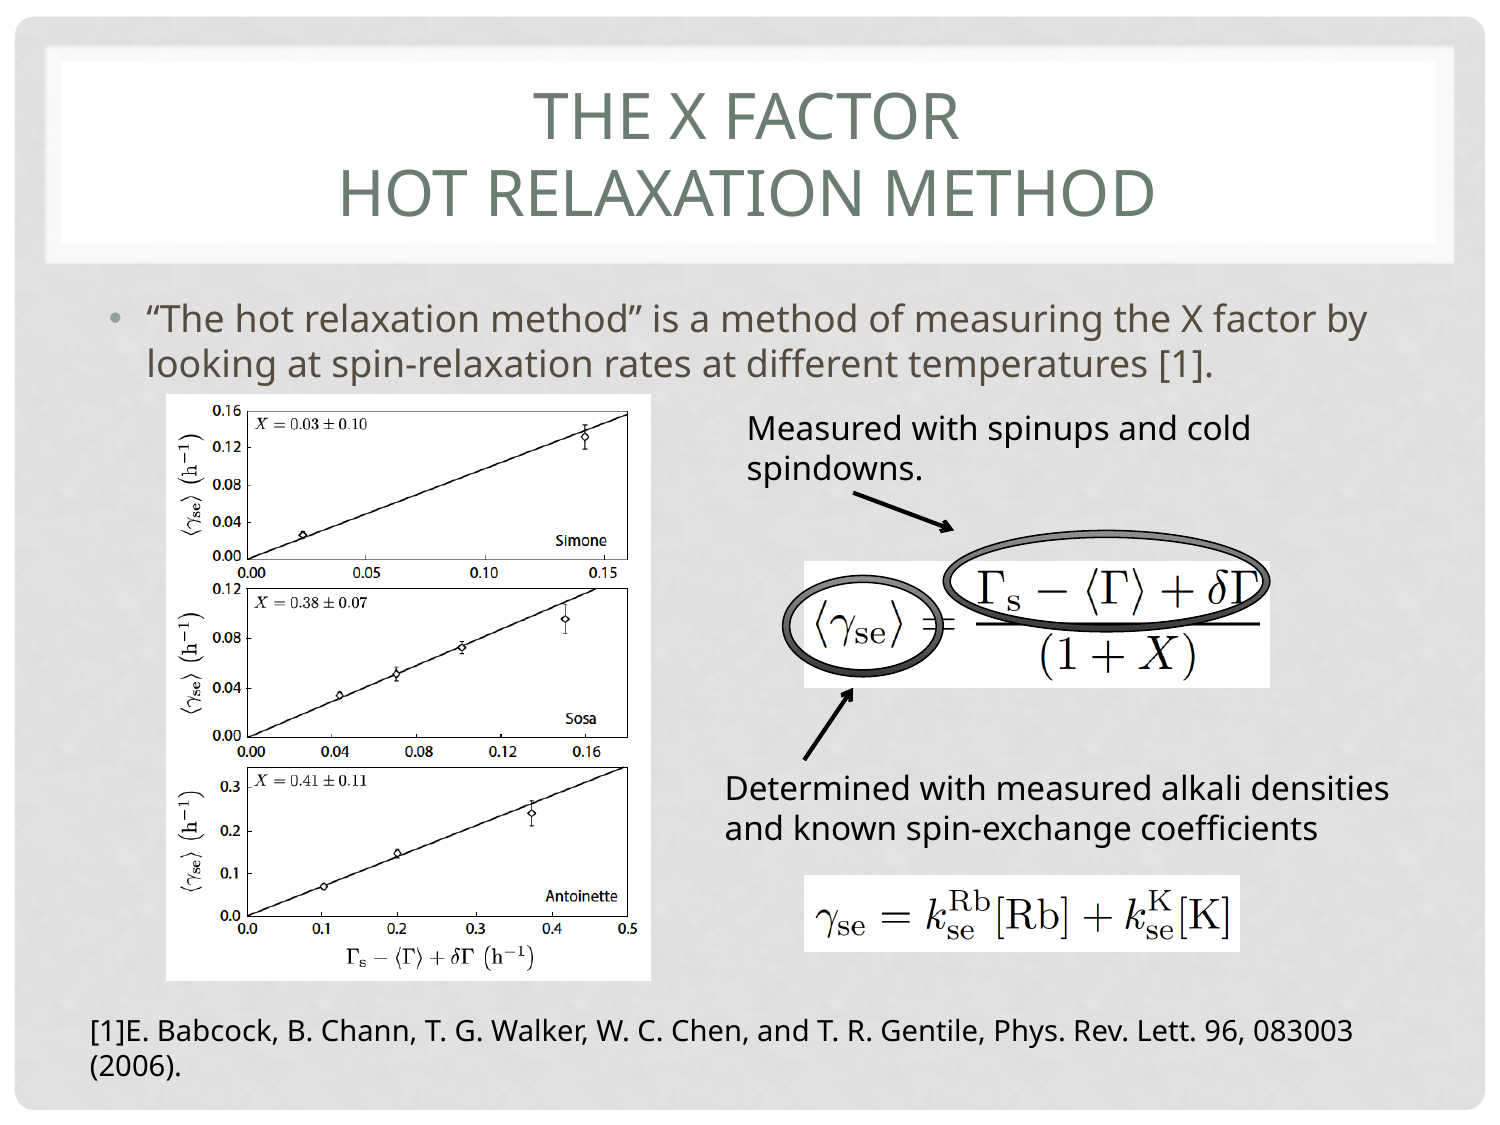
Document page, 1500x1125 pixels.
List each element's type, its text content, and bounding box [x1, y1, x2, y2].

picture [803, 875, 1241, 953]
title The x factor hot relaxation method [69, 66, 1425, 238]
text_box Determined with measured alkali densities and known spin-exchange coefficients [709, 760, 1425, 855]
text_box [781, 591, 803, 661]
text_box [1]E. Babcock, B. Chann, T. G. Walker, W. C. Chen, and T. R. Gentile, Phys. Rev. Lett. 96, 083003 (2006). [74, 1004, 1430, 1090]
text_box [955, 529, 1258, 561]
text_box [803, 687, 854, 761]
list “The hot relaxation method” is a method of measuring the X factor by looking at spin-relaxation rates at different temperatures [1]. [75, 287, 1425, 1004]
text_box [852, 492, 955, 531]
text_box Measured with spinups and cold spindowns. [731, 399, 1425, 495]
picture [803, 561, 1271, 688]
picture [166, 394, 651, 981]
